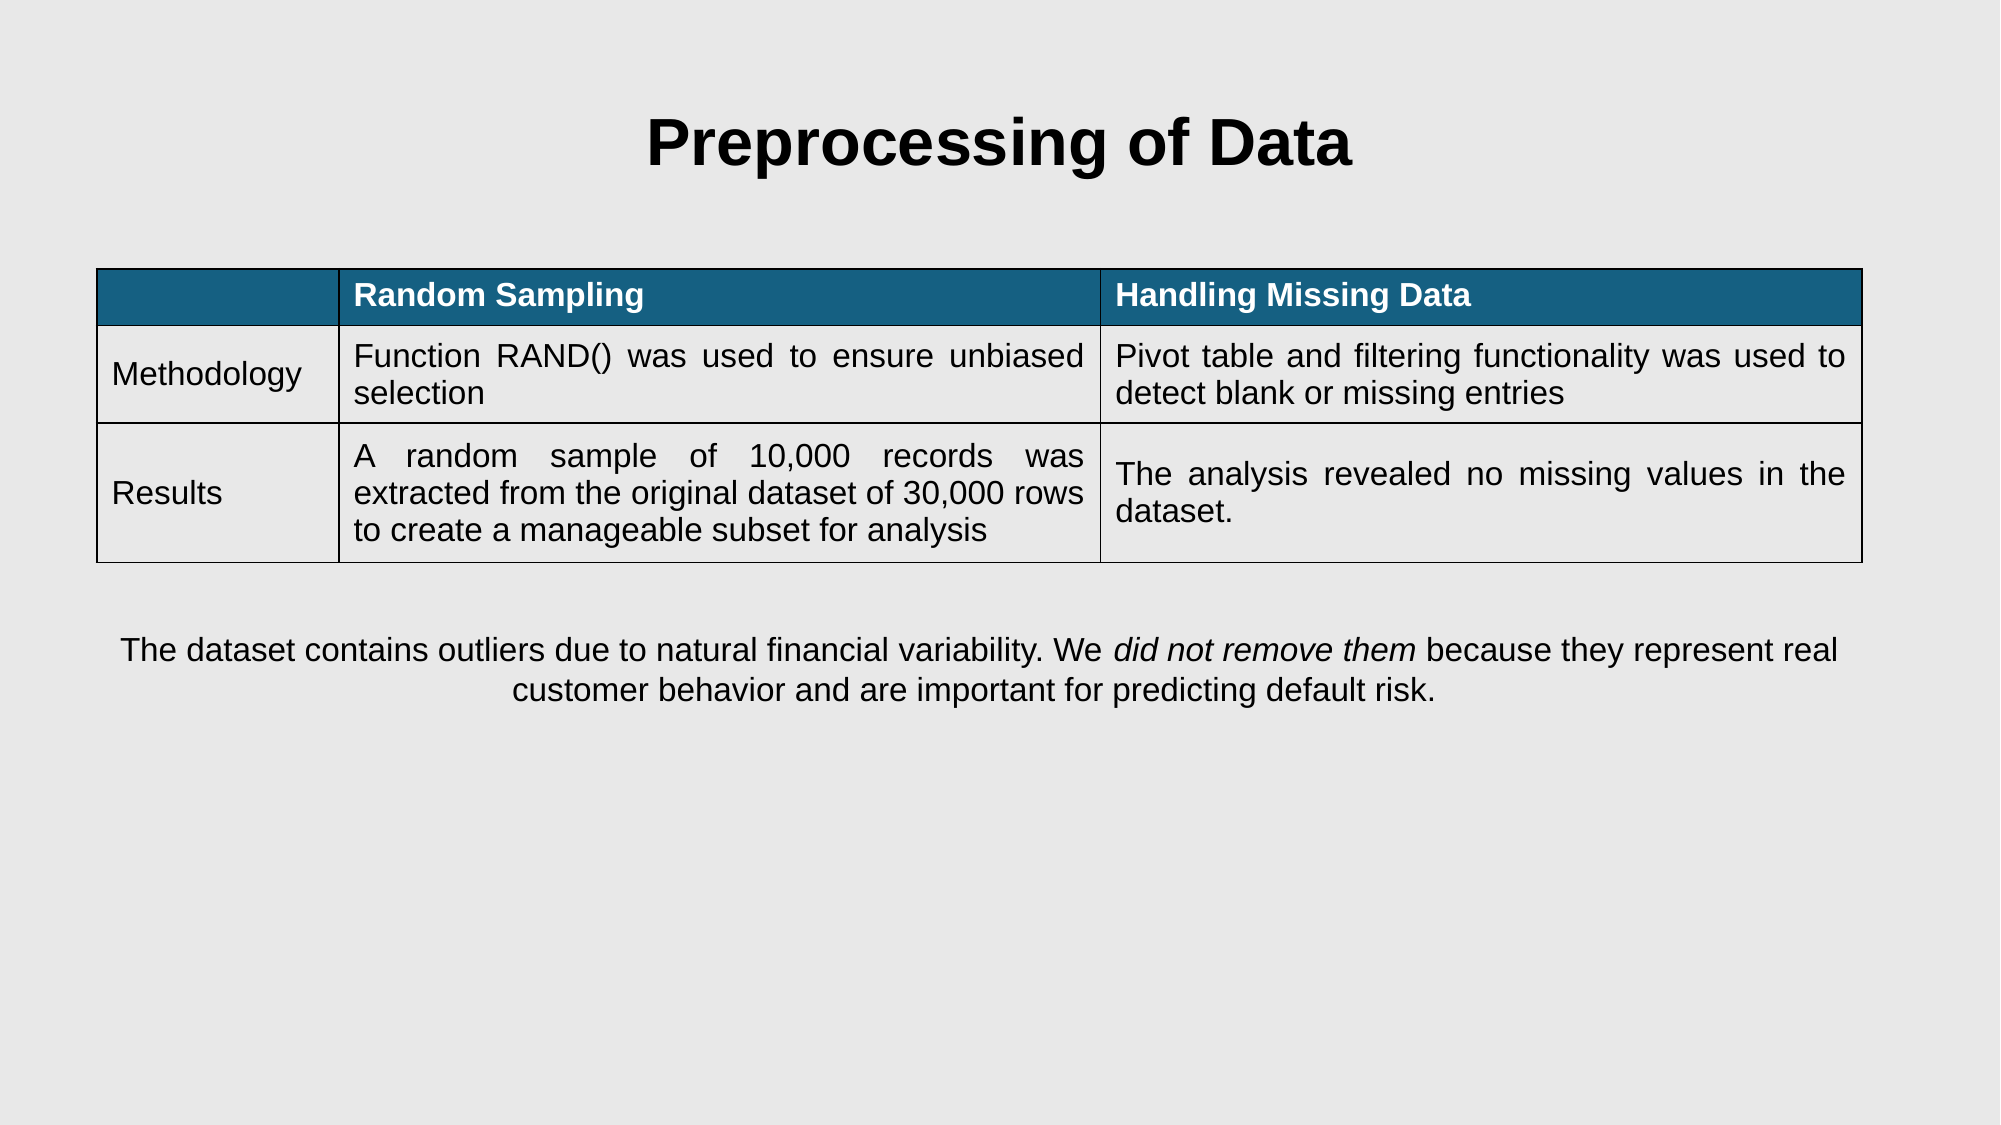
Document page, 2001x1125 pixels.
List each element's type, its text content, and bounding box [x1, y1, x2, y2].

table_cell A random sample of 10,000 records was extracted from the original dataset of 30,000 rows to create a manageable subset for analysis [340, 424, 1100, 562]
table_cell Methodology [98, 326, 338, 422]
table_cell Function RAND() was used to ensure unbiased selection [340, 326, 1100, 422]
text_box The dataset contains outliers due to natural financial variability. We did not remove them because they represent real customer behavior and are important for predicting default risk. [96, 621, 1863, 756]
table_header Random Sampling [340, 270, 1100, 325]
table_cell The analysis revealed no missing values in the dataset. [1101, 424, 1861, 562]
table_header [98, 270, 338, 325]
table_header Handling Missing Data [1101, 270, 1861, 325]
title Preprocessing of Data [0, 35, 2000, 253]
table_cell Results [98, 424, 338, 562]
table_cell Pivot table and filtering functionality was used to detect blank or missing entries [1101, 326, 1861, 422]
